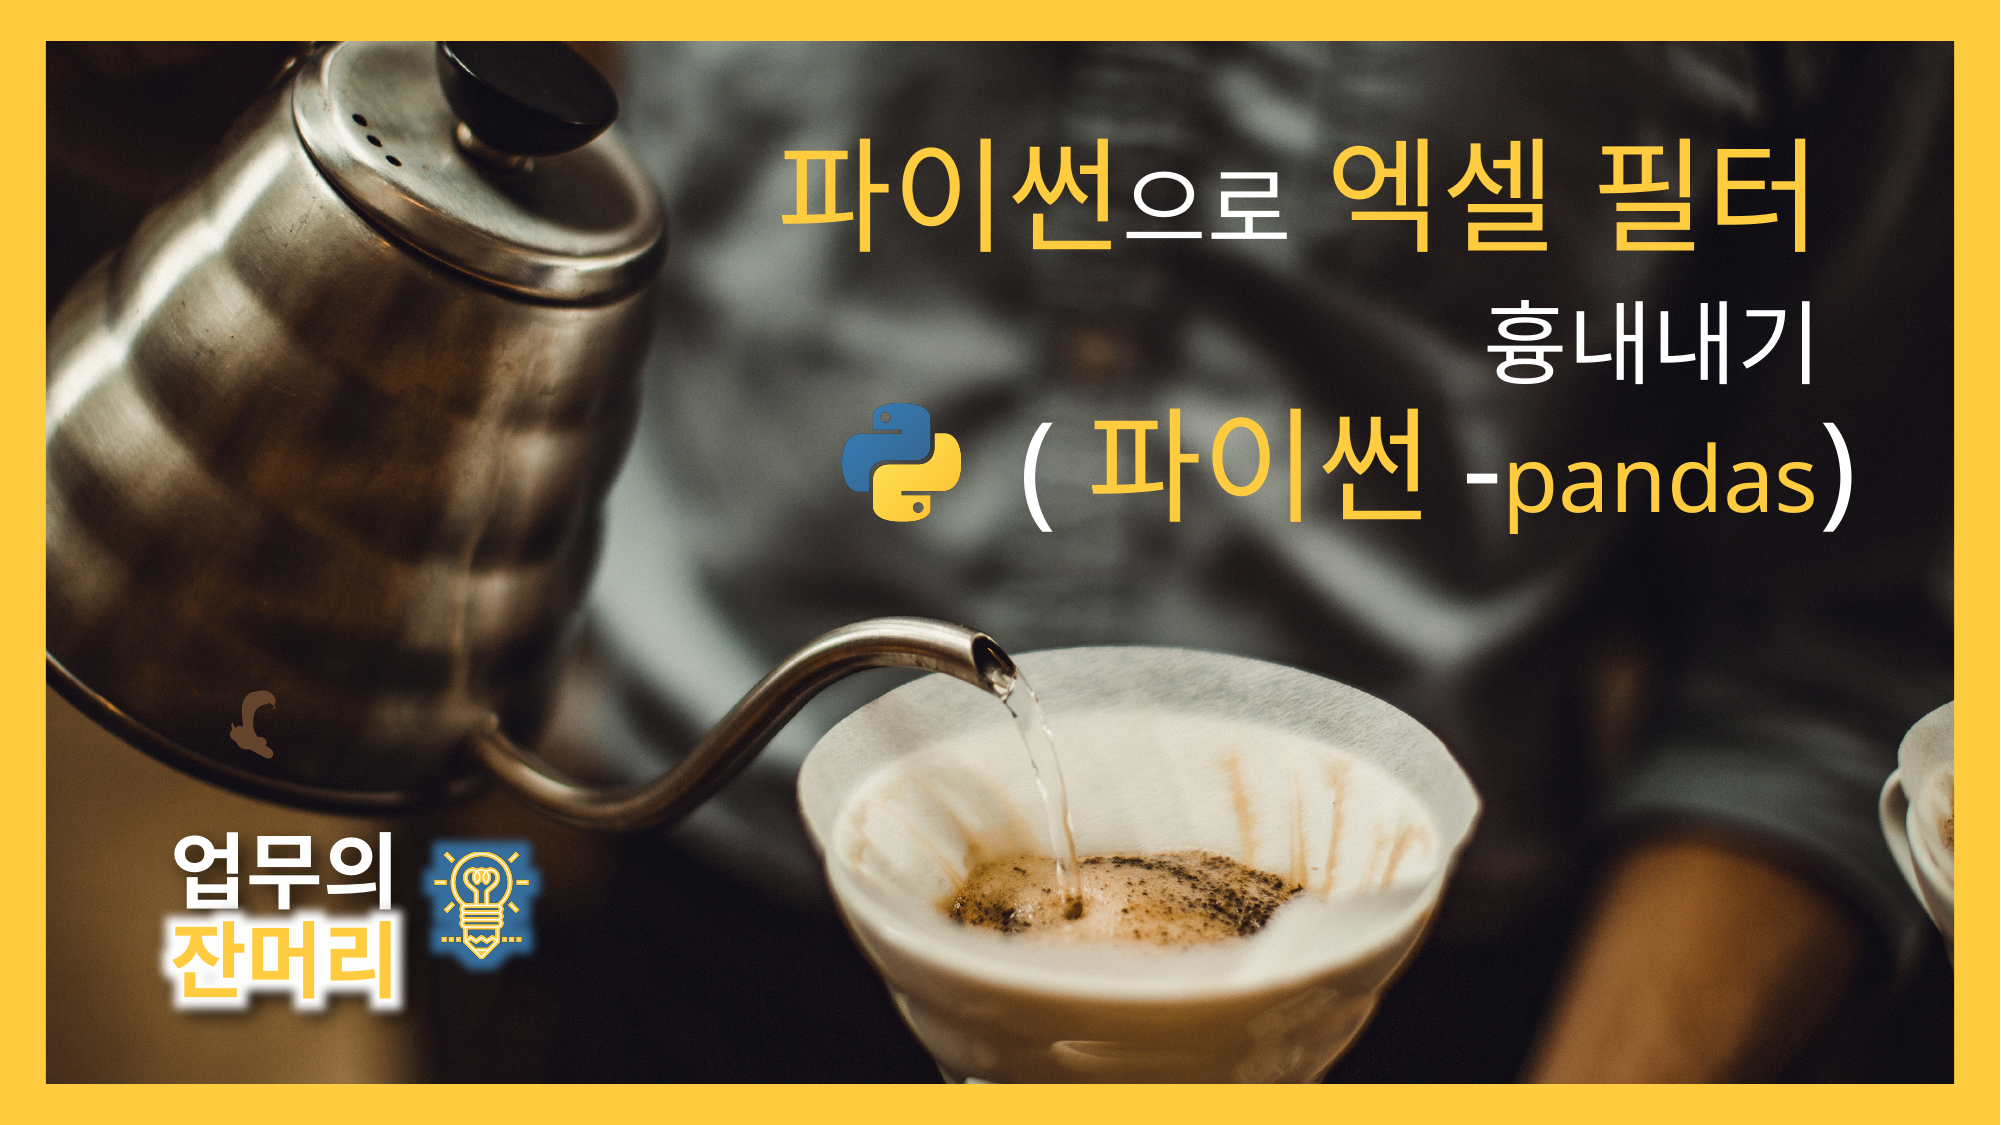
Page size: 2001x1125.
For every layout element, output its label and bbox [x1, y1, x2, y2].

picture [45, 41, 1955, 1084]
